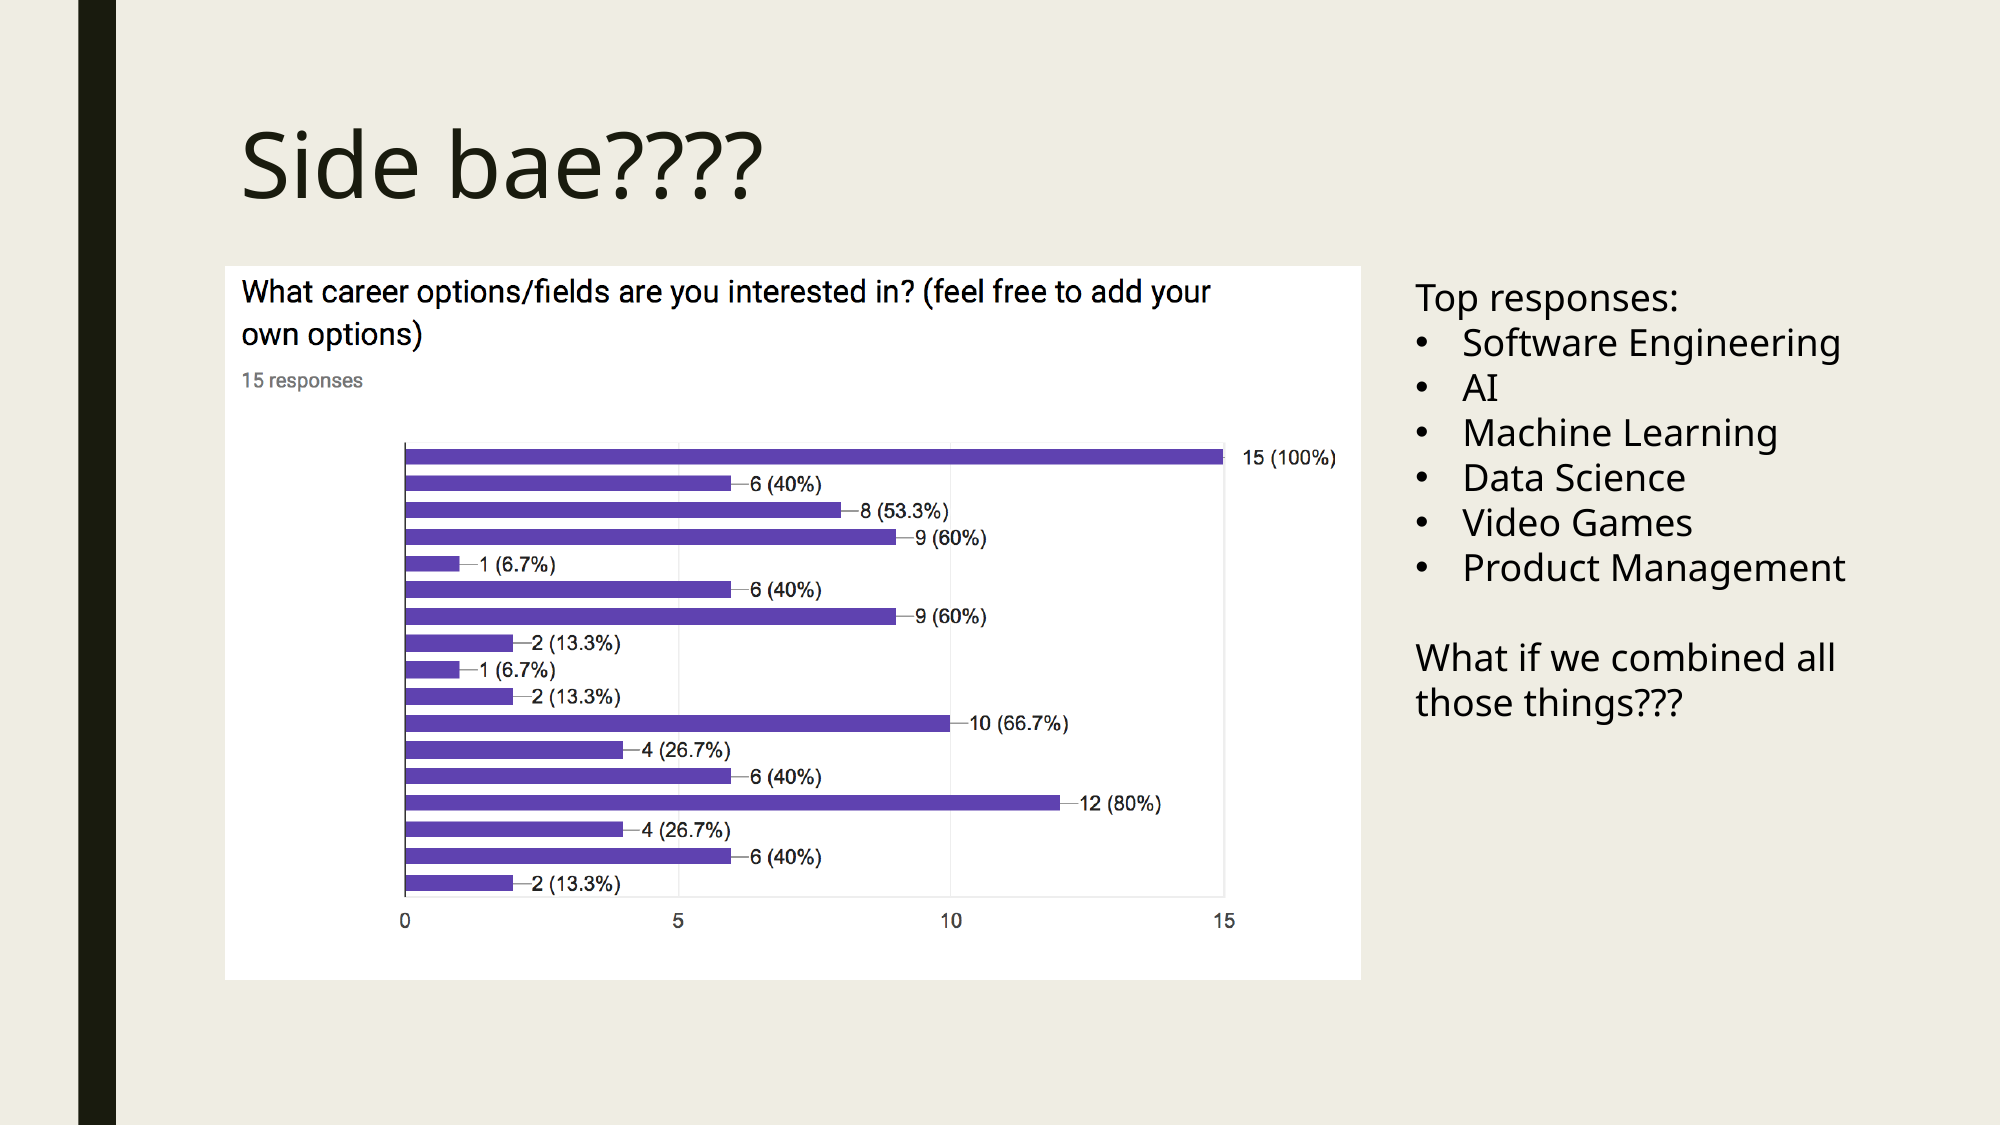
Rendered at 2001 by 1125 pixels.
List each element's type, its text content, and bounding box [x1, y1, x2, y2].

title Side bae???? [225, 112, 1800, 357]
text_box Top responses: Software Engineering AI Machine Learning Data Science Video Games Product Management What if we combined all those things??? [1400, 266, 1945, 732]
picture [224, 266, 1361, 980]
